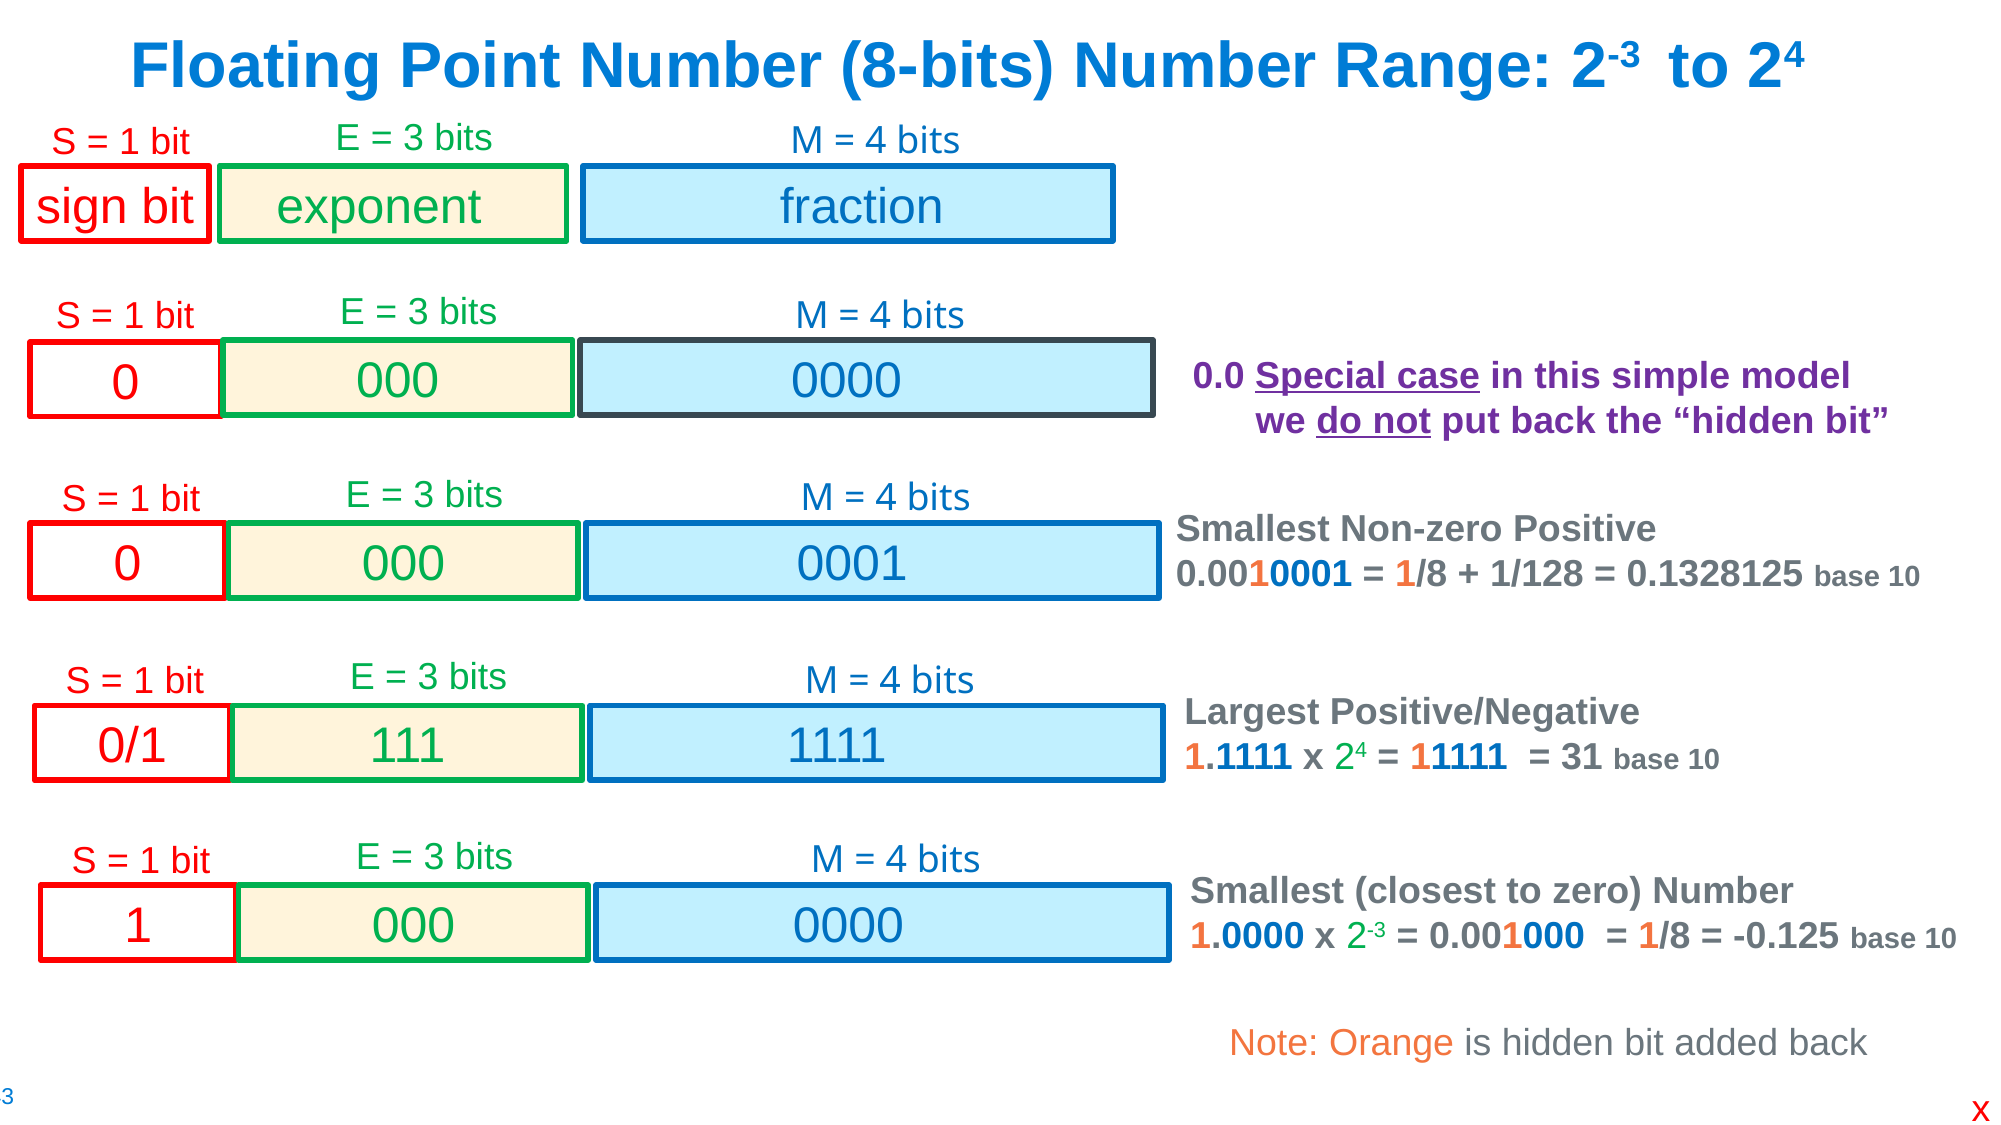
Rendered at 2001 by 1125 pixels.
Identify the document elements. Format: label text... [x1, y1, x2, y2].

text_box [30, 462, 1940, 603]
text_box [19, 105, 1121, 242]
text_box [40, 824, 1988, 965]
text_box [30, 279, 1909, 450]
text_box x [1956, 1076, 2000, 1125]
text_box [34, 644, 1834, 786]
title Floating Point Number (8-bits) Number Range: 2-3 to 24 [115, 28, 1968, 109]
text_box Note: Orange is hidden bit added back [1214, 1010, 1883, 1071]
